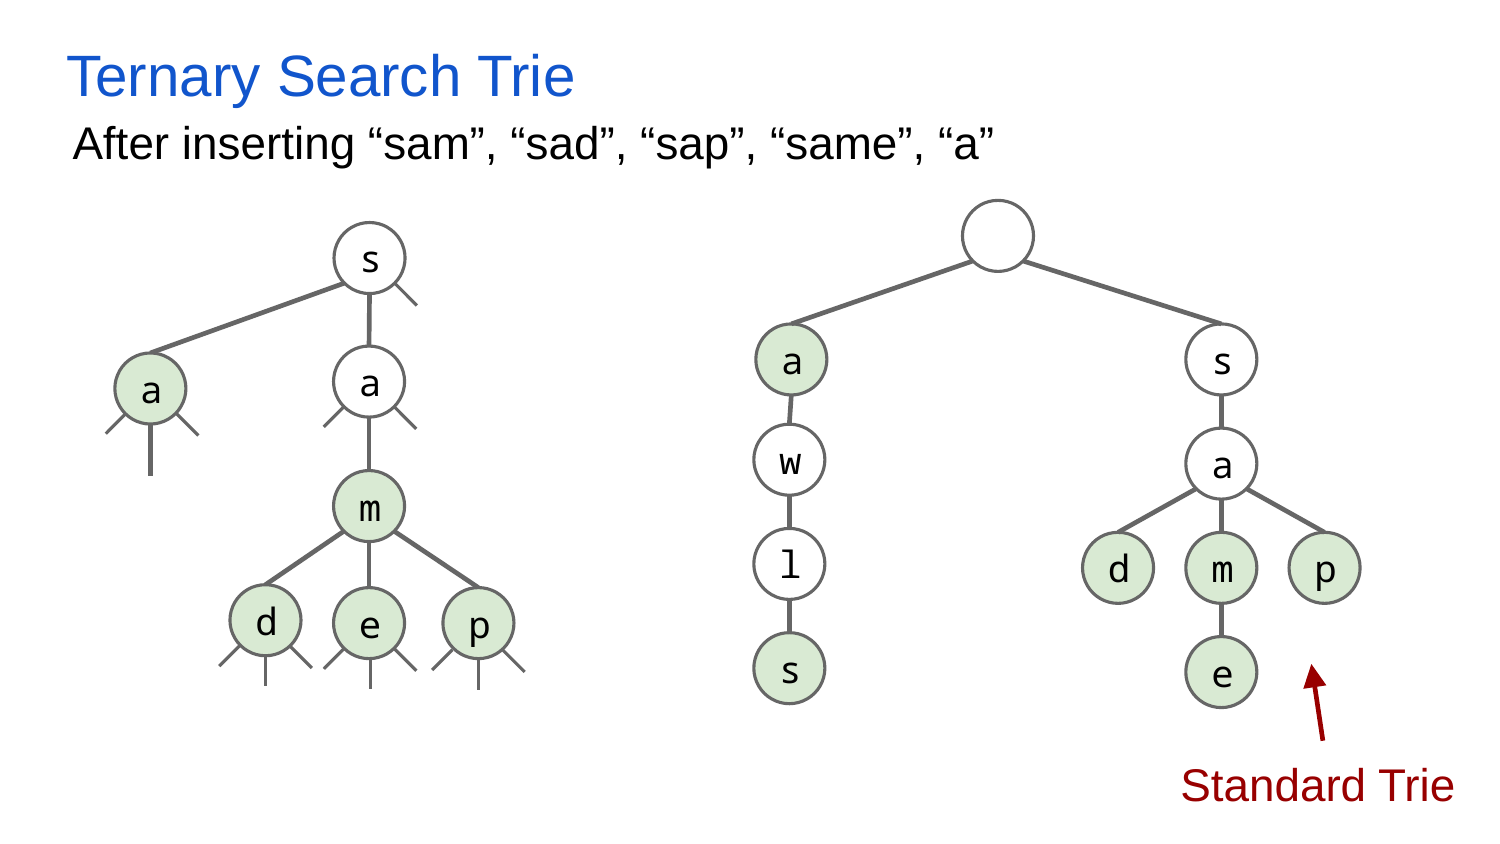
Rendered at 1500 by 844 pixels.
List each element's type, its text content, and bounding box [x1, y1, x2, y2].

text_box w [753, 424, 825, 496]
text_box m [333, 470, 405, 542]
text_box s [1185, 324, 1257, 395]
text_box p [1289, 532, 1361, 604]
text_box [791, 260, 974, 325]
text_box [393, 406, 417, 430]
text_box e [1185, 636, 1257, 708]
title Ternary Search Trie [51, 23, 601, 117]
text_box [219, 584, 313, 687]
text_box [431, 587, 525, 691]
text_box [1246, 488, 1325, 533]
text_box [323, 587, 417, 690]
text_box s [753, 632, 825, 704]
text_box l [753, 528, 825, 600]
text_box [150, 282, 345, 354]
text_box a [333, 346, 405, 417]
text_box a [1185, 428, 1257, 499]
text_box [1117, 488, 1197, 533]
text_box d [1082, 532, 1154, 604]
text_box m [1185, 532, 1257, 604]
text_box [1311, 663, 1324, 741]
text_box s [334, 222, 406, 294]
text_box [323, 406, 345, 428]
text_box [1022, 260, 1222, 325]
text_box a [114, 353, 186, 424]
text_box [175, 413, 199, 436]
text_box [265, 530, 345, 585]
text_box After inserting “sam”, “sad”, “sap”, “same”, “a” [57, 98, 1034, 218]
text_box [394, 282, 418, 306]
text_box [962, 218, 1034, 272]
text_box Standard Trie [1165, 740, 1481, 812]
text_box a [755, 324, 827, 395]
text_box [105, 413, 127, 434]
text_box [393, 530, 479, 588]
